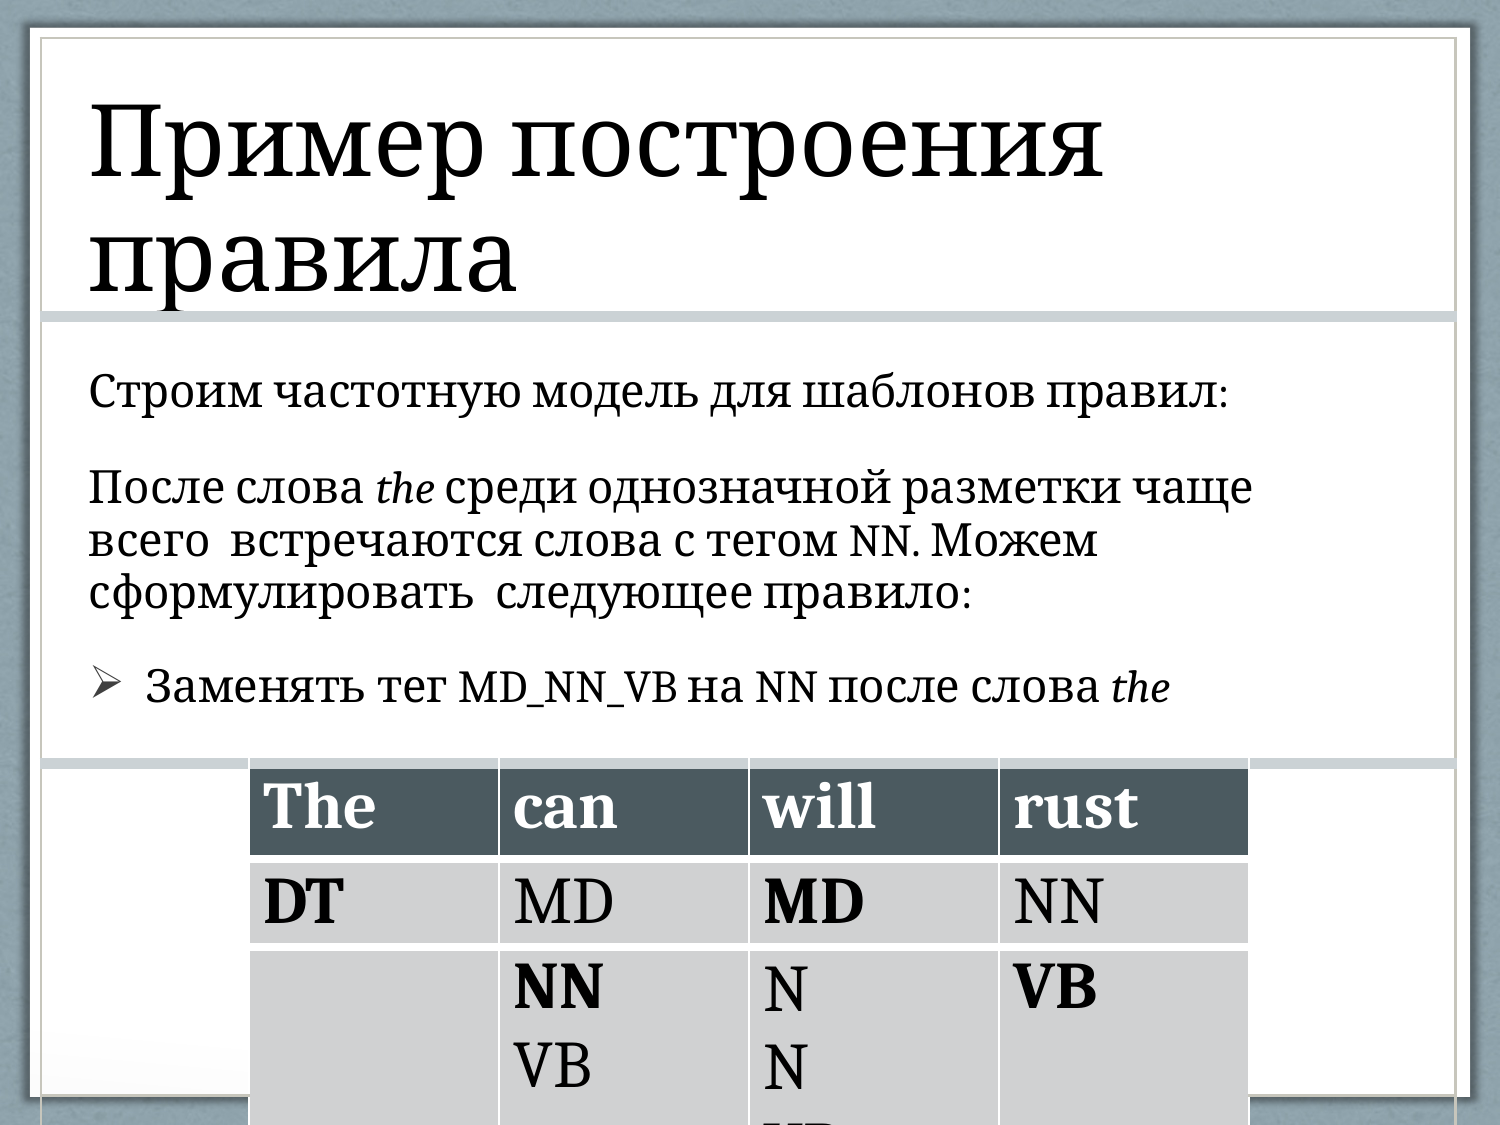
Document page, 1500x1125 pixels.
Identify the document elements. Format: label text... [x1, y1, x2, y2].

table_cell MD [500, 863, 748, 943]
table_cell rust [1000, 769, 1248, 855]
table_cell [1250, 769, 1454, 1094]
table_cell The [250, 769, 498, 855]
table_cell VB [1000, 951, 1248, 1125]
table_cell [250, 951, 498, 1125]
table_cell [42, 1097, 248, 1125]
table_cell MD [750, 863, 998, 943]
table_cell [1250, 1097, 1454, 1125]
table_cell will [750, 769, 998, 855]
table_cell NN [1000, 863, 1248, 943]
picture [0, 0, 1500, 1125]
table_cell Строим частотную модель для шаблонов правил: После слова the среди однозначной разметки чаще всего встречаются слова с тегом NN. Можем сформулировать следующее правило: Заменять тег MD_NN_VB на NN после слова the [42, 322, 1454, 758]
table_cell NN VB [750, 951, 998, 1125]
table_cell NN VB [500, 951, 748, 1125]
table_cell DT [250, 863, 498, 943]
table_header Пример построения правила [42, 39, 1454, 311]
table_cell can [500, 769, 748, 855]
table_cell [42, 769, 248, 1094]
